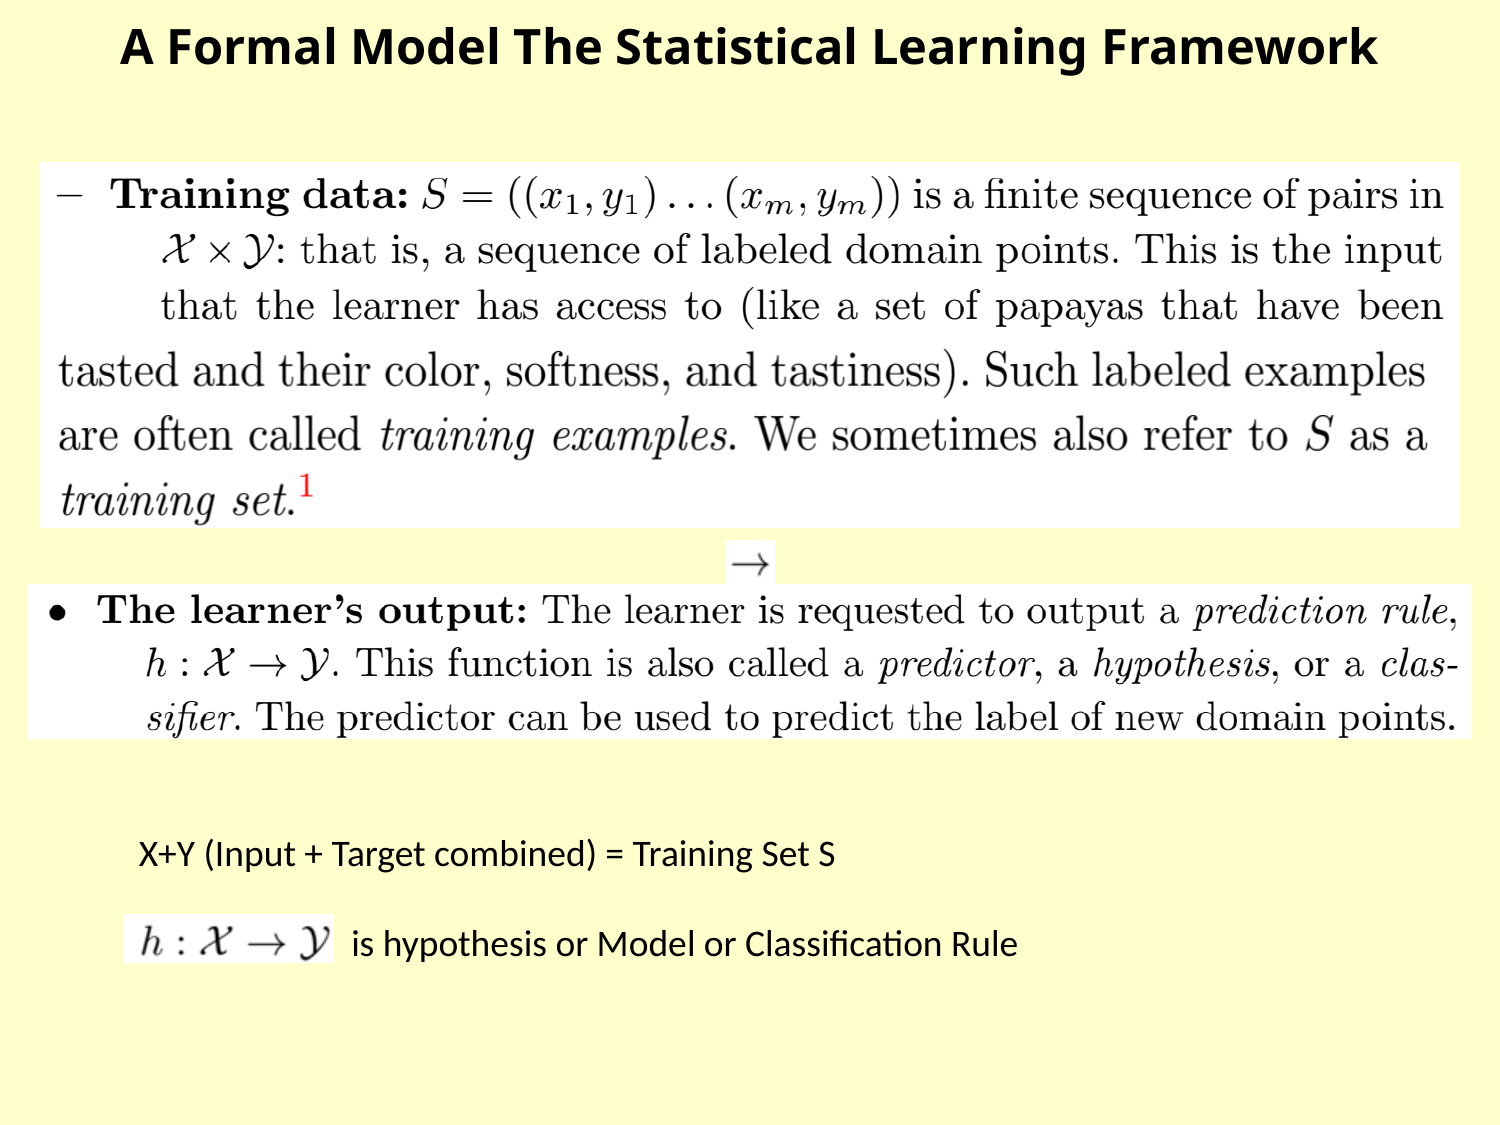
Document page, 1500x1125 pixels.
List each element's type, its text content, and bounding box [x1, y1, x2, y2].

picture [123, 914, 334, 963]
title A Formal Model The Statistical Learning Framework [103, 3, 1397, 95]
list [40, 162, 1460, 338]
picture [40, 338, 1460, 528]
picture [28, 540, 1472, 739]
text_box X+Y (Input + Target combined) = Training Set S is hypothesis or Model or Classification Rule [123, 821, 1386, 972]
